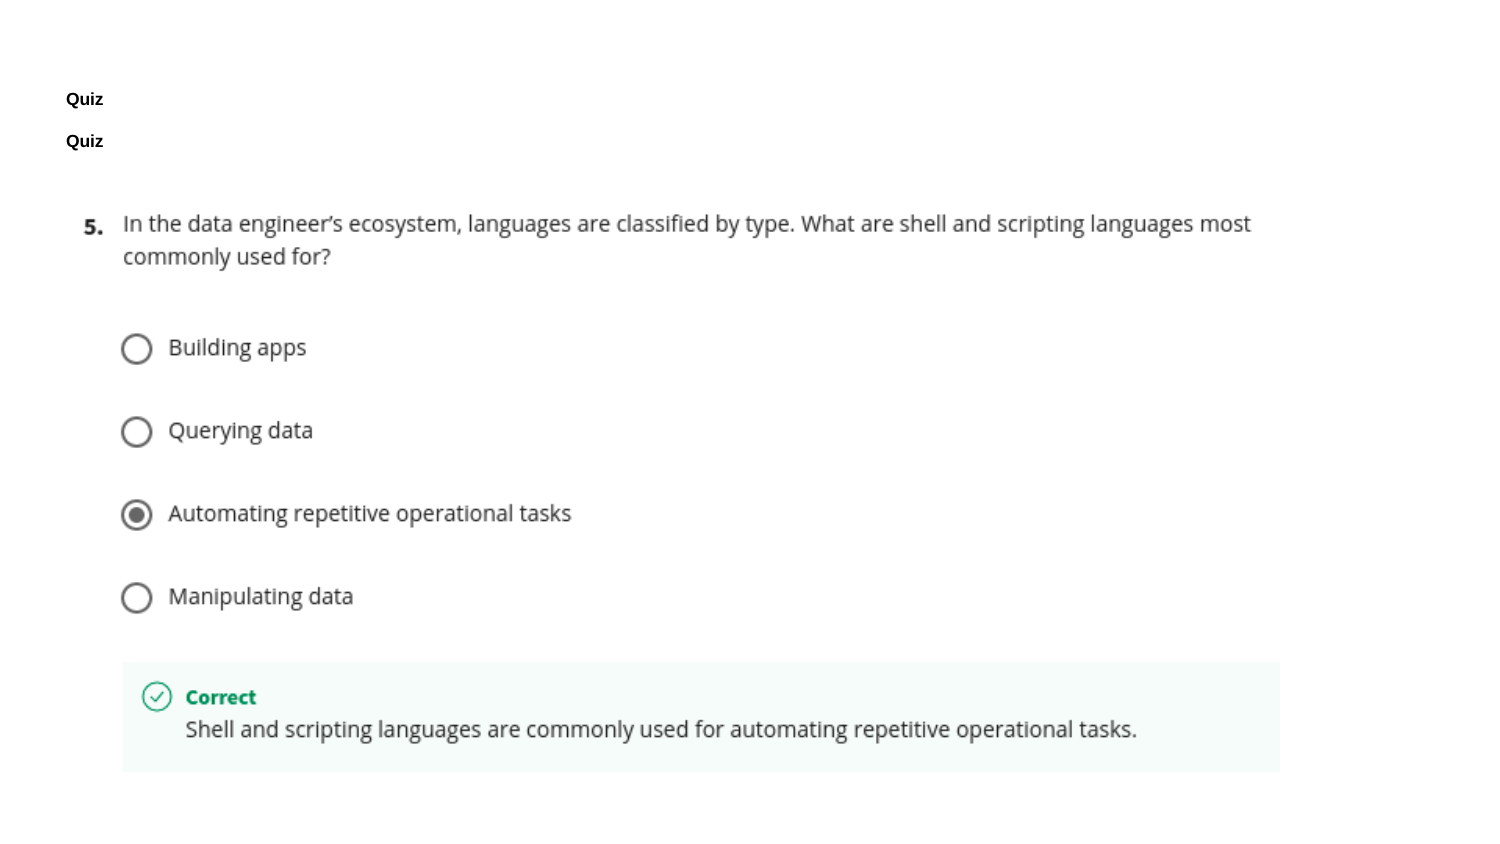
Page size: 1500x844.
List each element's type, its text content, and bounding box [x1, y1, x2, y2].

picture [50, 185, 1280, 772]
title Quiz Quiz [51, 72, 1449, 167]
